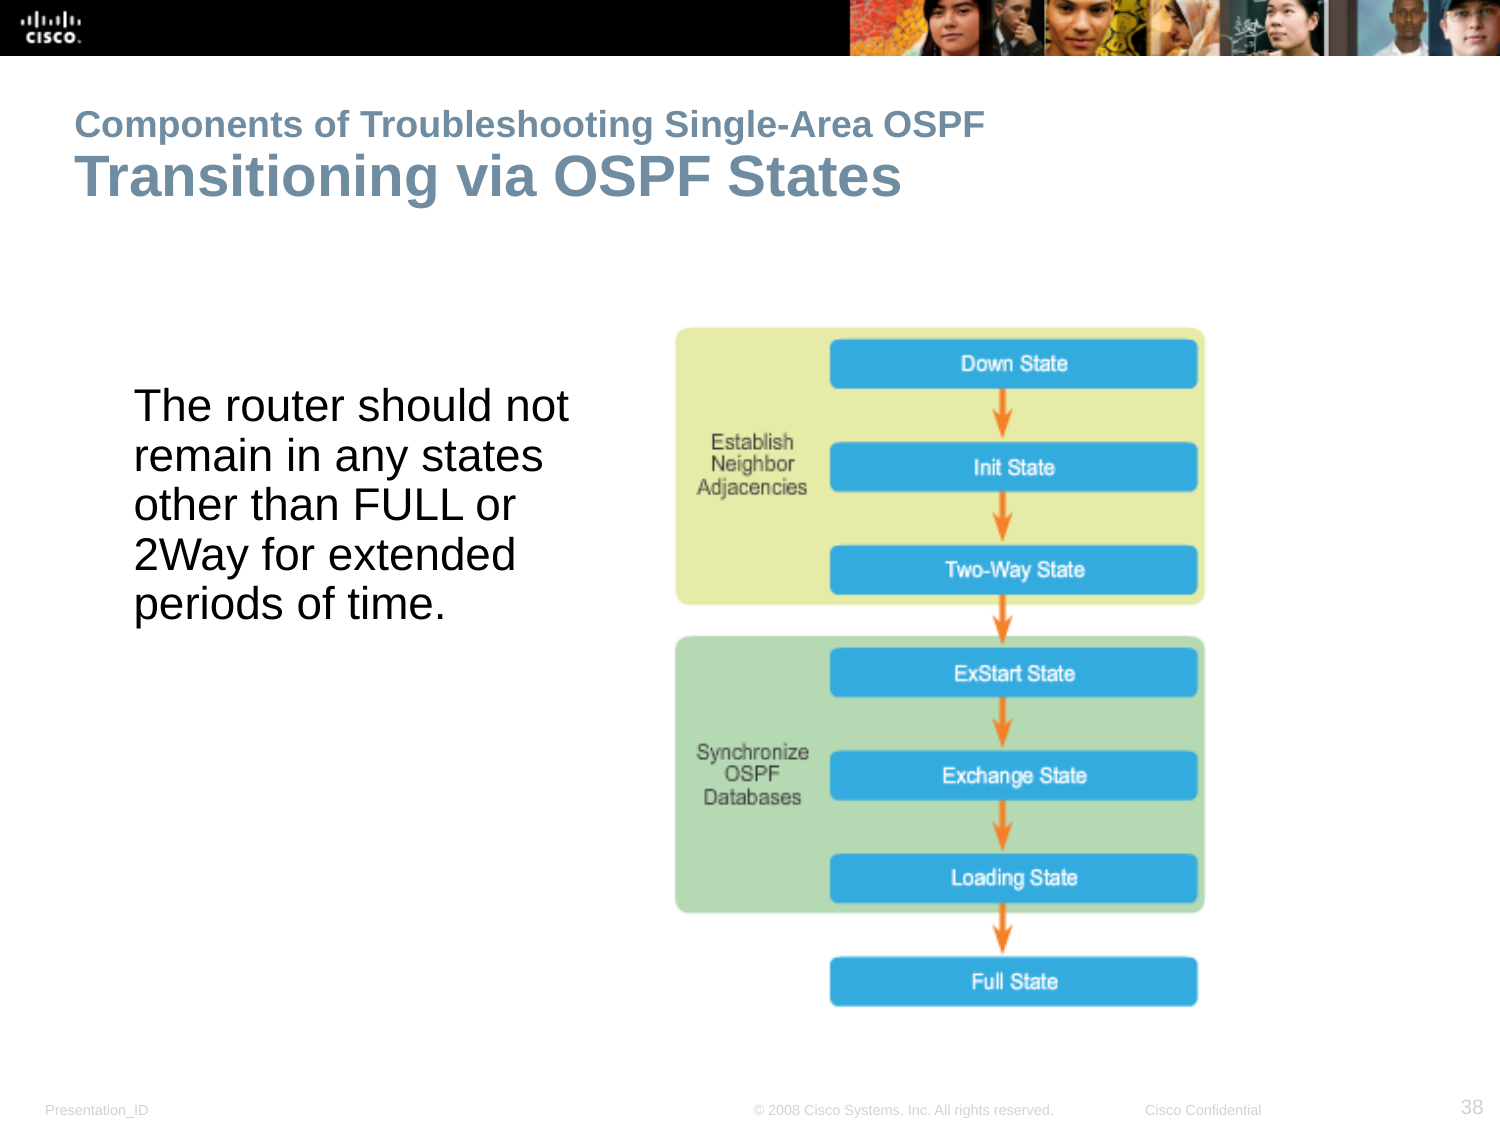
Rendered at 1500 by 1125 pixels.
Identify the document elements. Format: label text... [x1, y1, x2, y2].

title Components of Troubleshooting Single-Area OSPF Transitioning via OSPF States [60, 78, 1398, 217]
text_box The router should not remain in any states other than FULL or 2Way for extended periods of time. [118, 375, 613, 637]
picture [649, 302, 1251, 1010]
picture [0, 0, 1500, 56]
